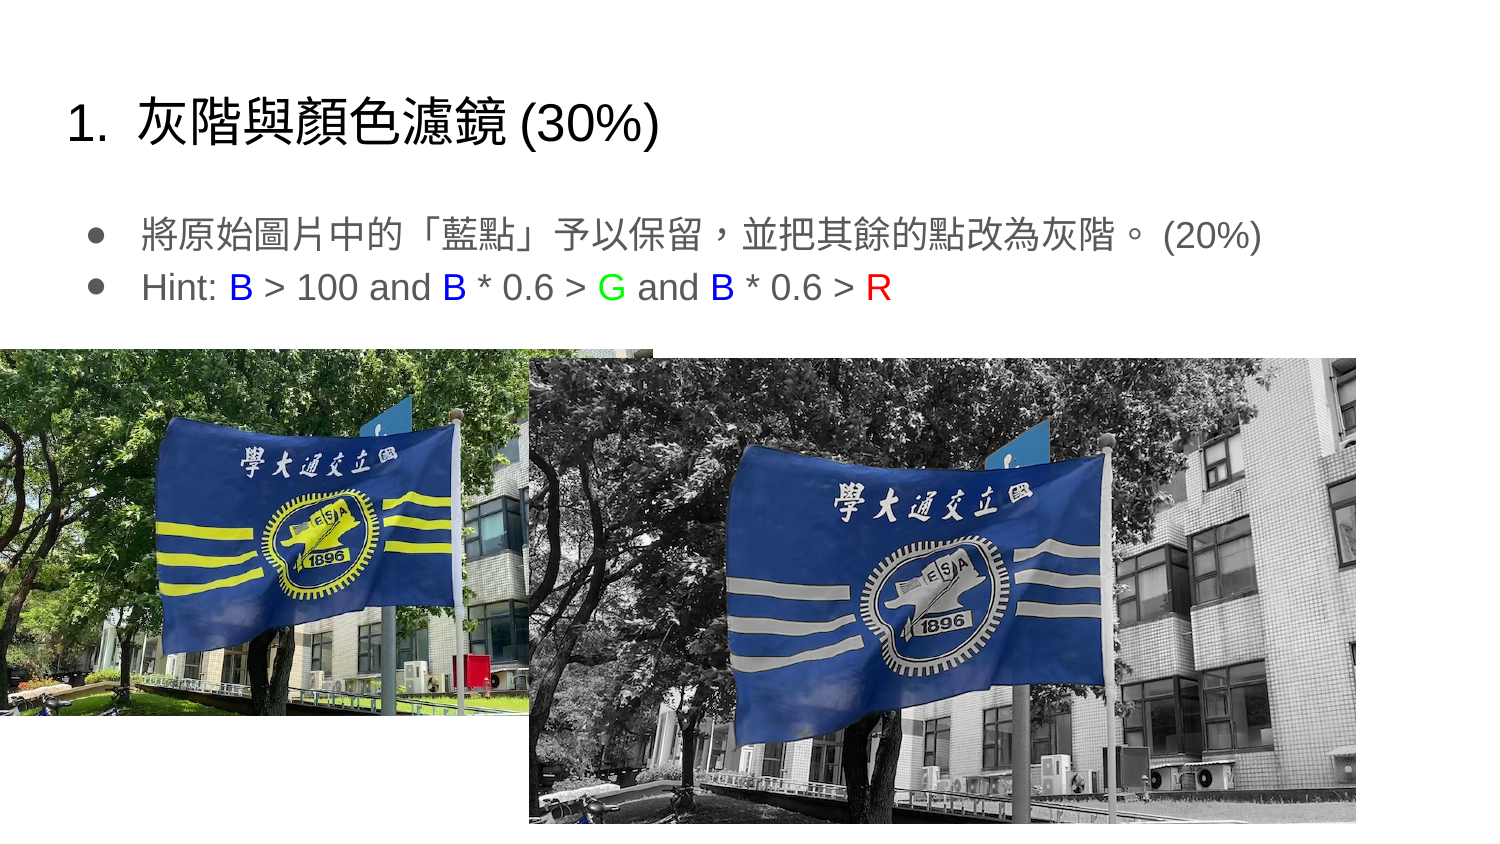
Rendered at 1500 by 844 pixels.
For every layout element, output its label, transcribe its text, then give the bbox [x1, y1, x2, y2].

picture [0, 348, 1356, 824]
list 將原始圖片中的「藍點」予以保留，並把其餘的點改為灰階。(20%) Hint: B > 100 and B * 0.6 > G and B * 0.6 > R [51, 189, 1449, 750]
title 1. 灰階與顏色濾鏡(30%) [51, 72, 1449, 167]
